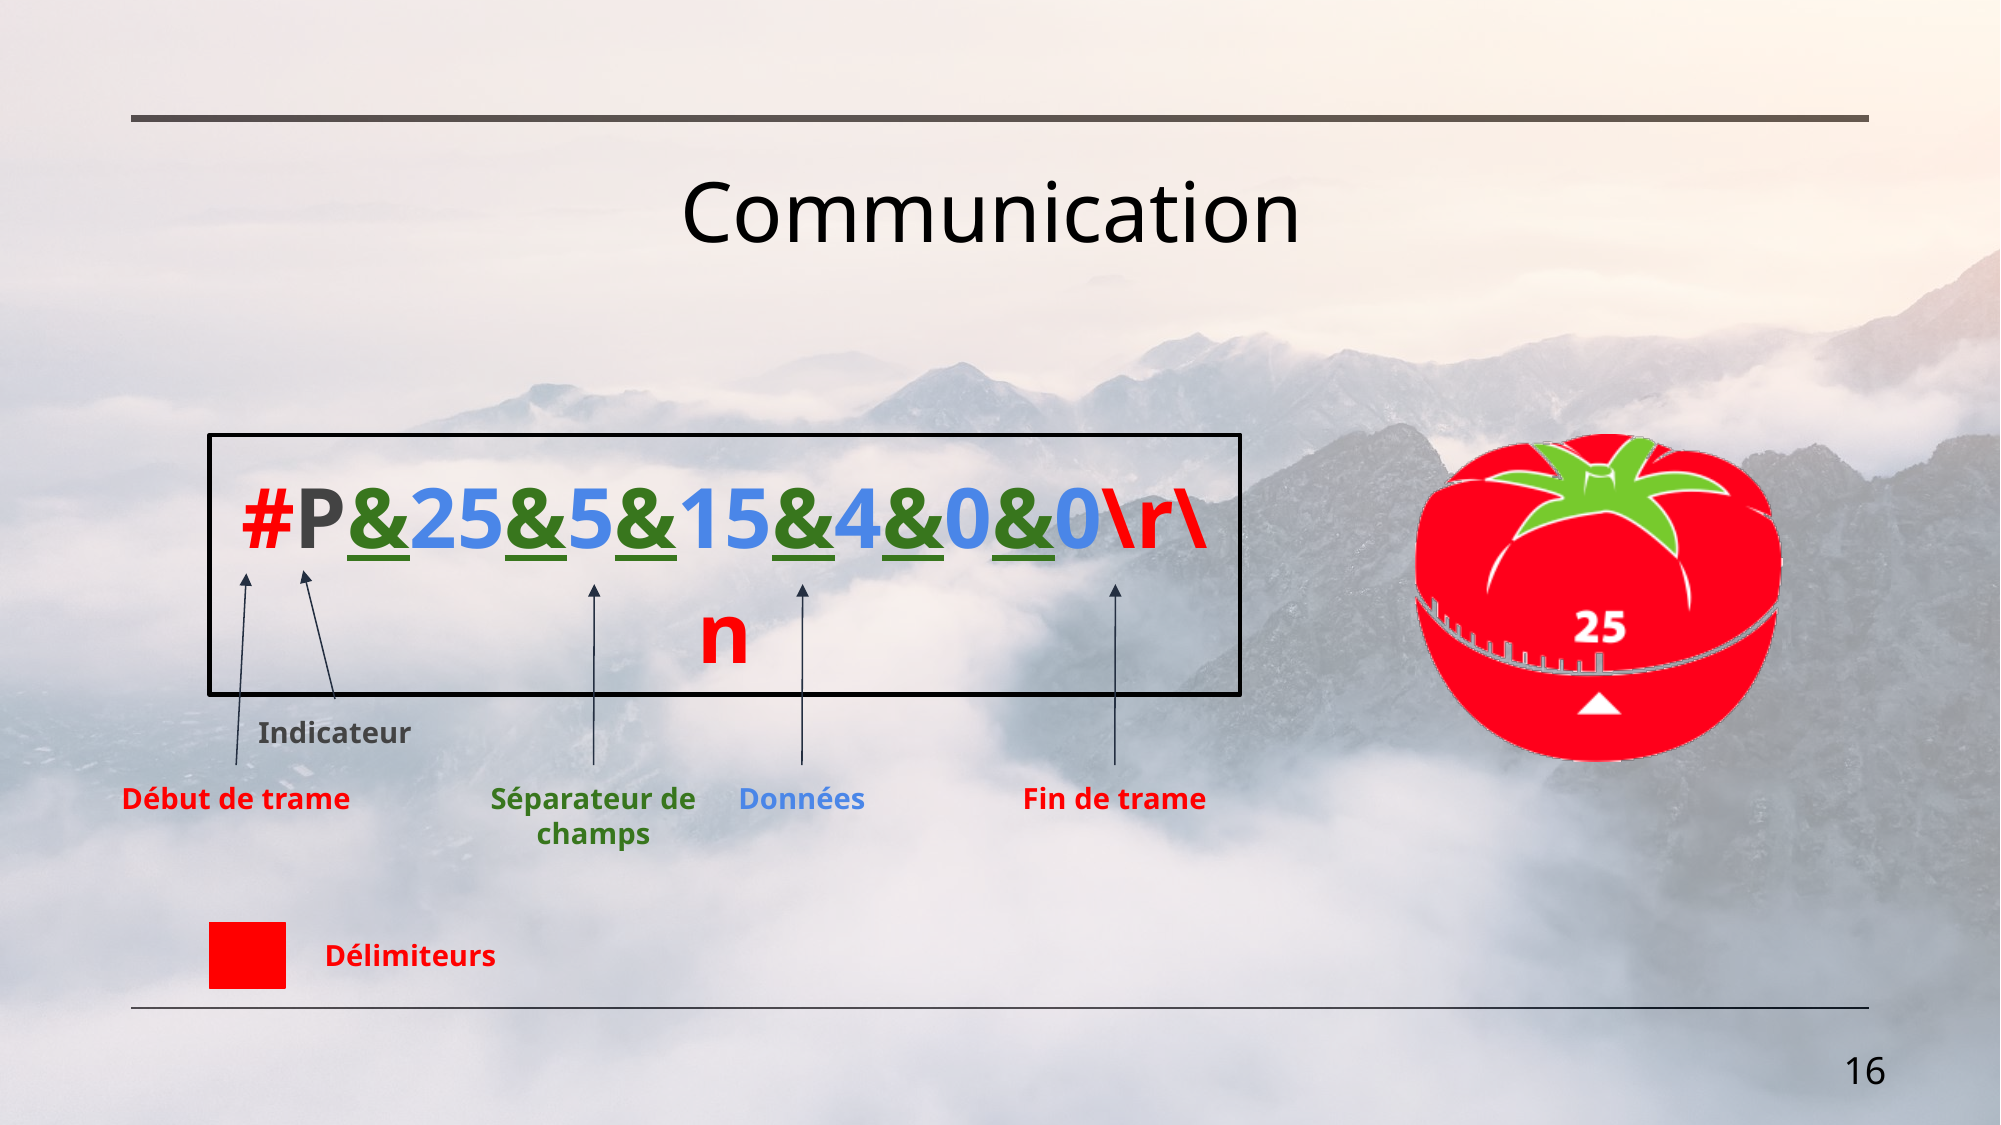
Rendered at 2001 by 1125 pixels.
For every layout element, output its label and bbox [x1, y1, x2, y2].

text_box [235, 573, 247, 766]
text_box [302, 570, 336, 700]
picture [0, 0, 2000, 1125]
